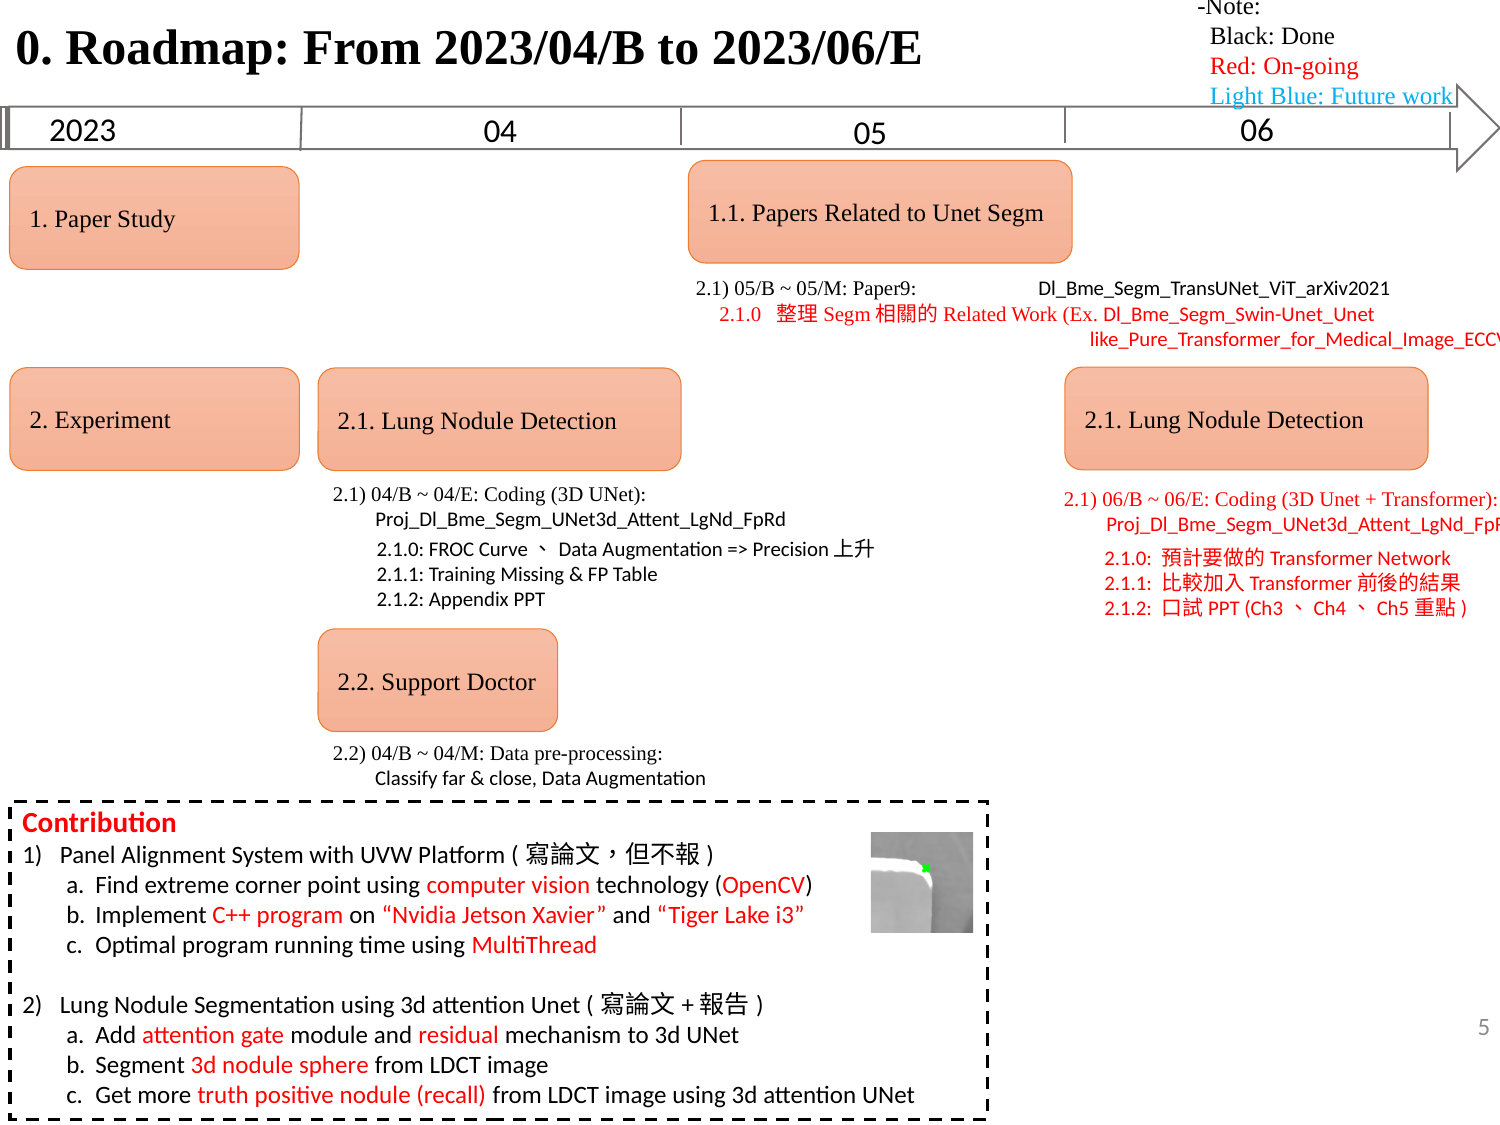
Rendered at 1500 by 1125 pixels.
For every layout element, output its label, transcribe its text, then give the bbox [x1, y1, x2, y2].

text_box 2.2) 04/B ~ 04/M: Data pre-processing: Classify far & close, Data Augmentation [318, 732, 838, 796]
text_box 1.1. Papers Related to Unet Segm [687, 171, 1073, 264]
text_box -Note: Black: Done Red: On-going Light Blue: Future work [1182, 0, 1500, 85]
text_box 1. Paper Study [8, 171, 300, 270]
text_box Contribution Panel Alignment System with UVW Platform (寫論文，但不報) Find extreme corner point using computer vision technology (OpenCV) Implement C++ program on “Nvidia Jetson Xavier” and “Tiger Lake i3” Optimal program running time using MultiThread Lung Nodule Segmentation using 3d attention Unet (寫論文+報告) Add attention gate module and residual mechanism to 3d UNet Segment 3d nodule sphere from LDCT image Get more truth positive nodule (recall) from LDCT image using 3d attention UNet [7, 796, 974, 1116]
picture [870, 832, 974, 933]
text_box 2.1.0: 預計要做的Transformer Network 2.1.1: 比較加入Transformer前後的結果 2.1.2: 口試PPT (Ch3、Ch4、Ch5重點) [1089, 537, 1500, 627]
text_box 2.2. Support Doctor [317, 628, 559, 732]
text_box 2.1.0: FROC Curve、Data Augmentation => Precision上升 2.1.1: Training Missing & FP Table 2.1.2: Appendix PPT [361, 528, 892, 619]
text_box 2.1. Lung Nodule Detection [317, 367, 682, 472]
text_box 2.1.0 整理Segm相關的Related Work (Ex. Dl_Bme_Segm_Swin-Unet_Unet like_Pure_Transformer_for_Medical_Image_ECCV2021) [704, 292, 1500, 358]
text_box 2. Experiment [9, 367, 300, 471]
title 0. Roadmap: From 2023/04/B to 2023/06/E [0, 2, 1182, 85]
text_box 2.1) 06/B ~ 06/E: Coding (3D Unet + Transformer): Proj_Dl_Bme_Segm_UNet3d_Attent_LgNd_FpRd [1048, 478, 1500, 543]
text_box 2.1) 04/B ~ 04/E: Coding (3D UNet): Proj_Dl_Bme_Segm_UNet3d_Attent_LgNd_FpRd [318, 473, 826, 539]
text_box 2.1. Lung Nodule Detection [1064, 366, 1429, 471]
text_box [0, 85, 1500, 171]
text_box [9, 800, 988, 1120]
slide_number 5 [1462, 995, 1500, 1056]
text_box 2.1) 05/B ~ 05/M: Paper9: Dl_Bme_Segm_TransUNet_ViT_arXiv2021 [681, 266, 1499, 307]
